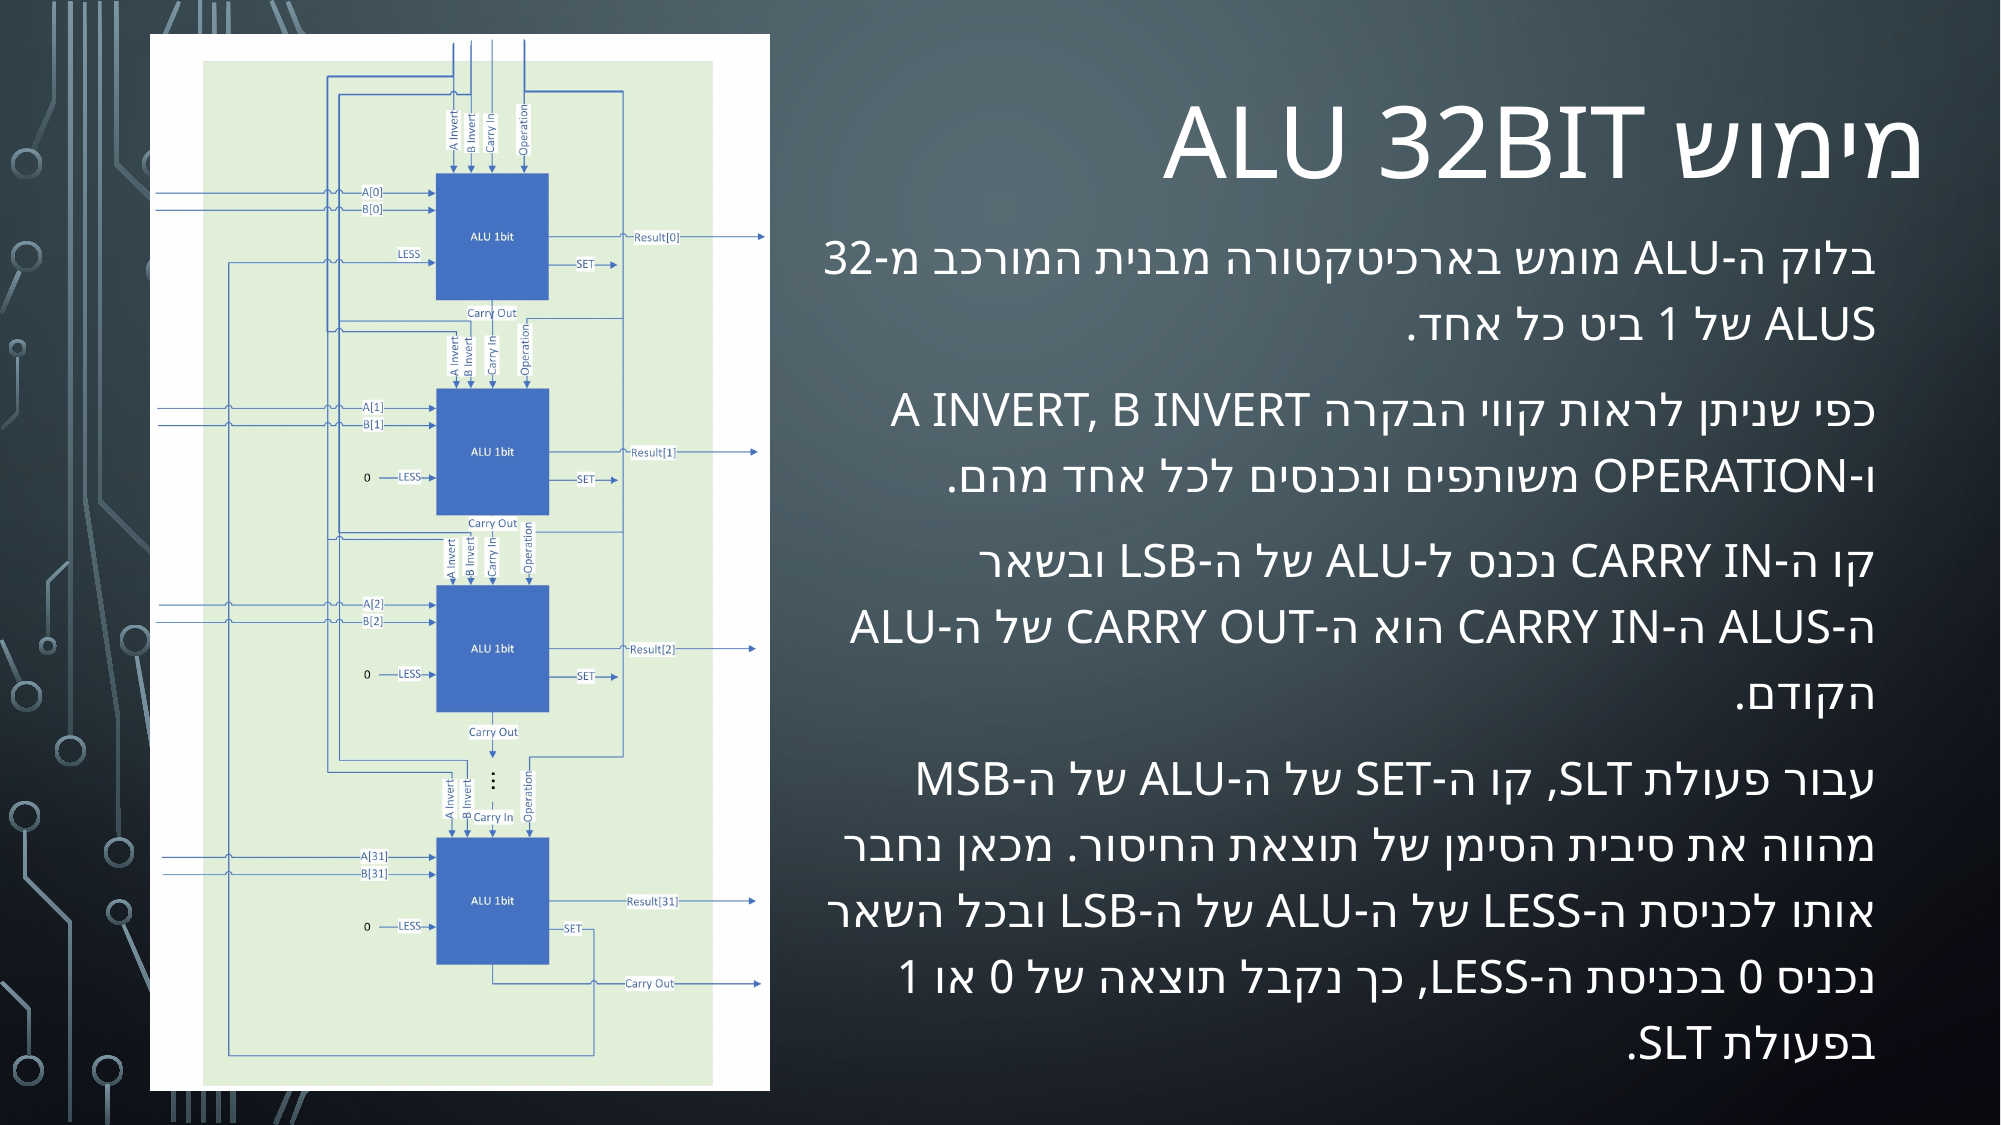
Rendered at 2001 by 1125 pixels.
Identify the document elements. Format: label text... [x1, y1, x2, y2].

picture [150, 33, 770, 1092]
title מימוש ALU 32bit [56, 45, 150, 209]
subtitle בלוק ה-ALU מומש בארכיטקטורה מבנית המורכב מ-32 ALUs של 1 ביט כל אחד. כפי שניתן לראות קווי הבקרה A Invert, B Invert ו-Operation משותפים ונכנסים לכל אחד מהם. קו ה-Carry In נכנס ל-ALU של ה-LSB ובשאר ה-ALUs ה-Carry In הוא ה-Carry Out של ה-ALU הקודם. עבור פעולת SLT, קו ה-SET של ה-ALU של ה-MSB מהווה את סיבית הסימן של תוצאת החיסור. מכאן נחבר אותו לכניסת ה-LESS של ה-ALU של ה-LSB ובכל השאר נכניס 0 בכניסת ה-LESS, כך נקבל תוצאה של 0 או 1 בפעולת SLT. [798, 210, 1892, 1080]
title מימוש ALU 32bit [770, 45, 1944, 209]
